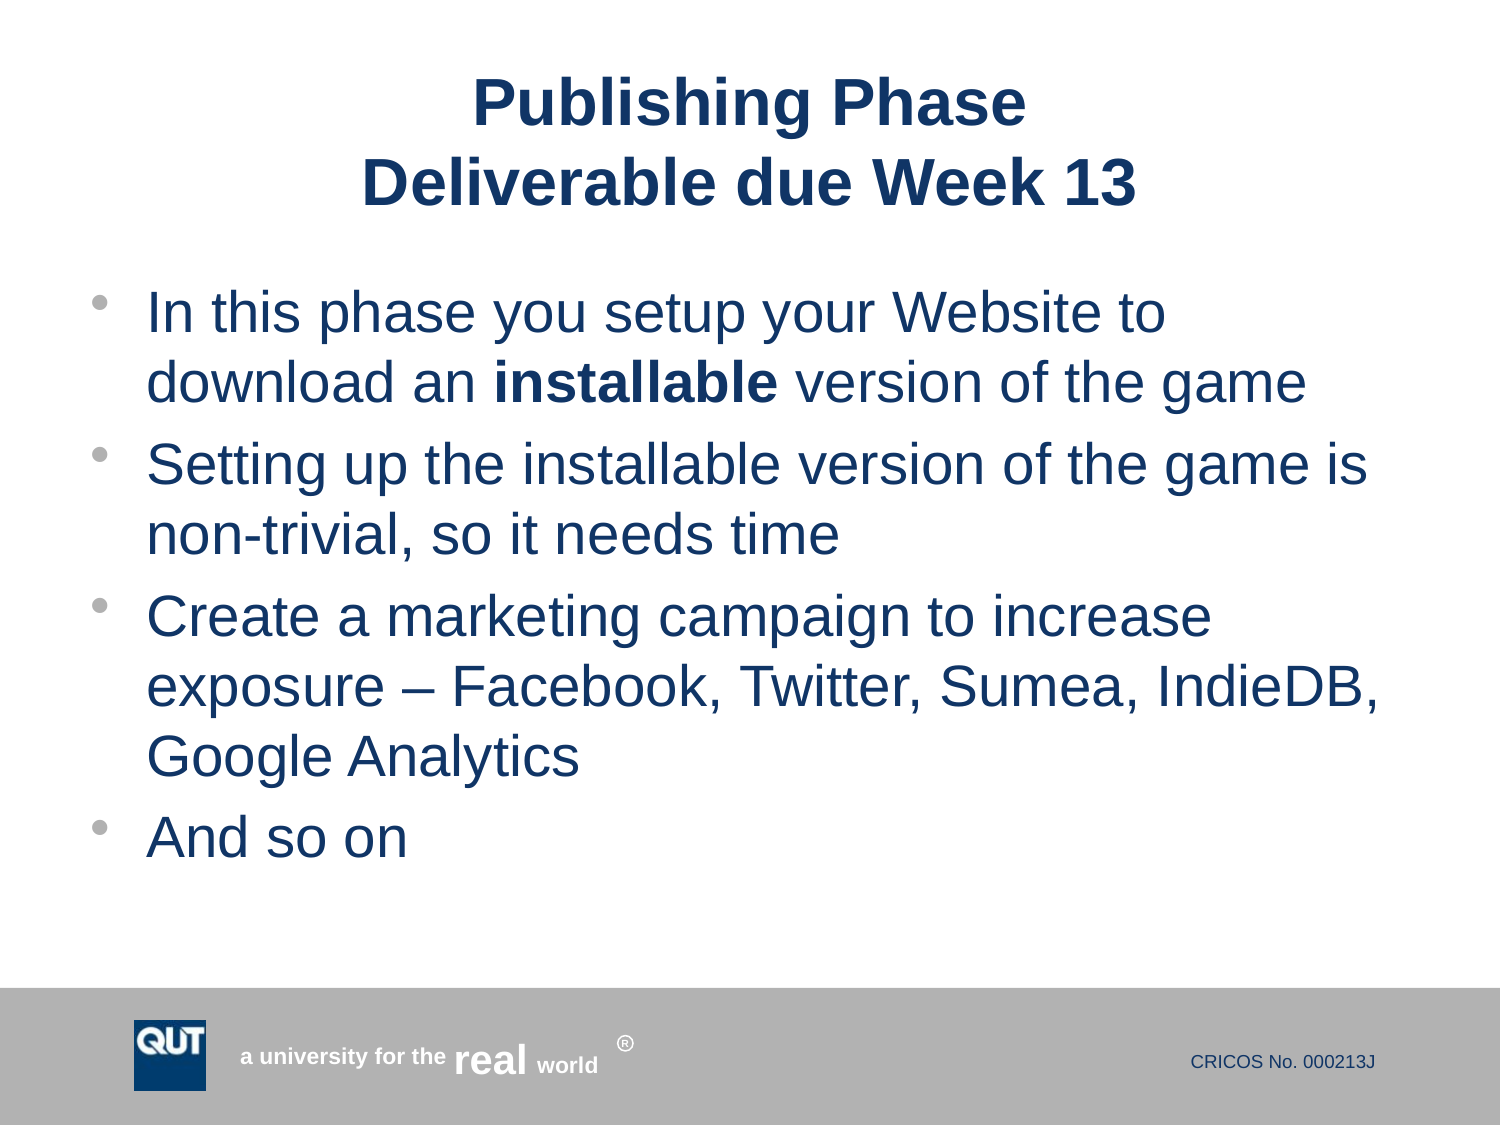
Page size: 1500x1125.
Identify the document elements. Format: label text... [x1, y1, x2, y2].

list In this phase you setup your Website to download an installable version of the game Setting up the installable version of the game is non-trivial, so it needs time Create a marketing campaign to increase exposure – Facebook, Twitter, Sumea, IndieDB, Google Analytics And so on [74, 266, 1426, 922]
picture [134, 1020, 206, 1091]
title Publishing Phase Deliverable due Week 13 [74, 44, 1426, 233]
